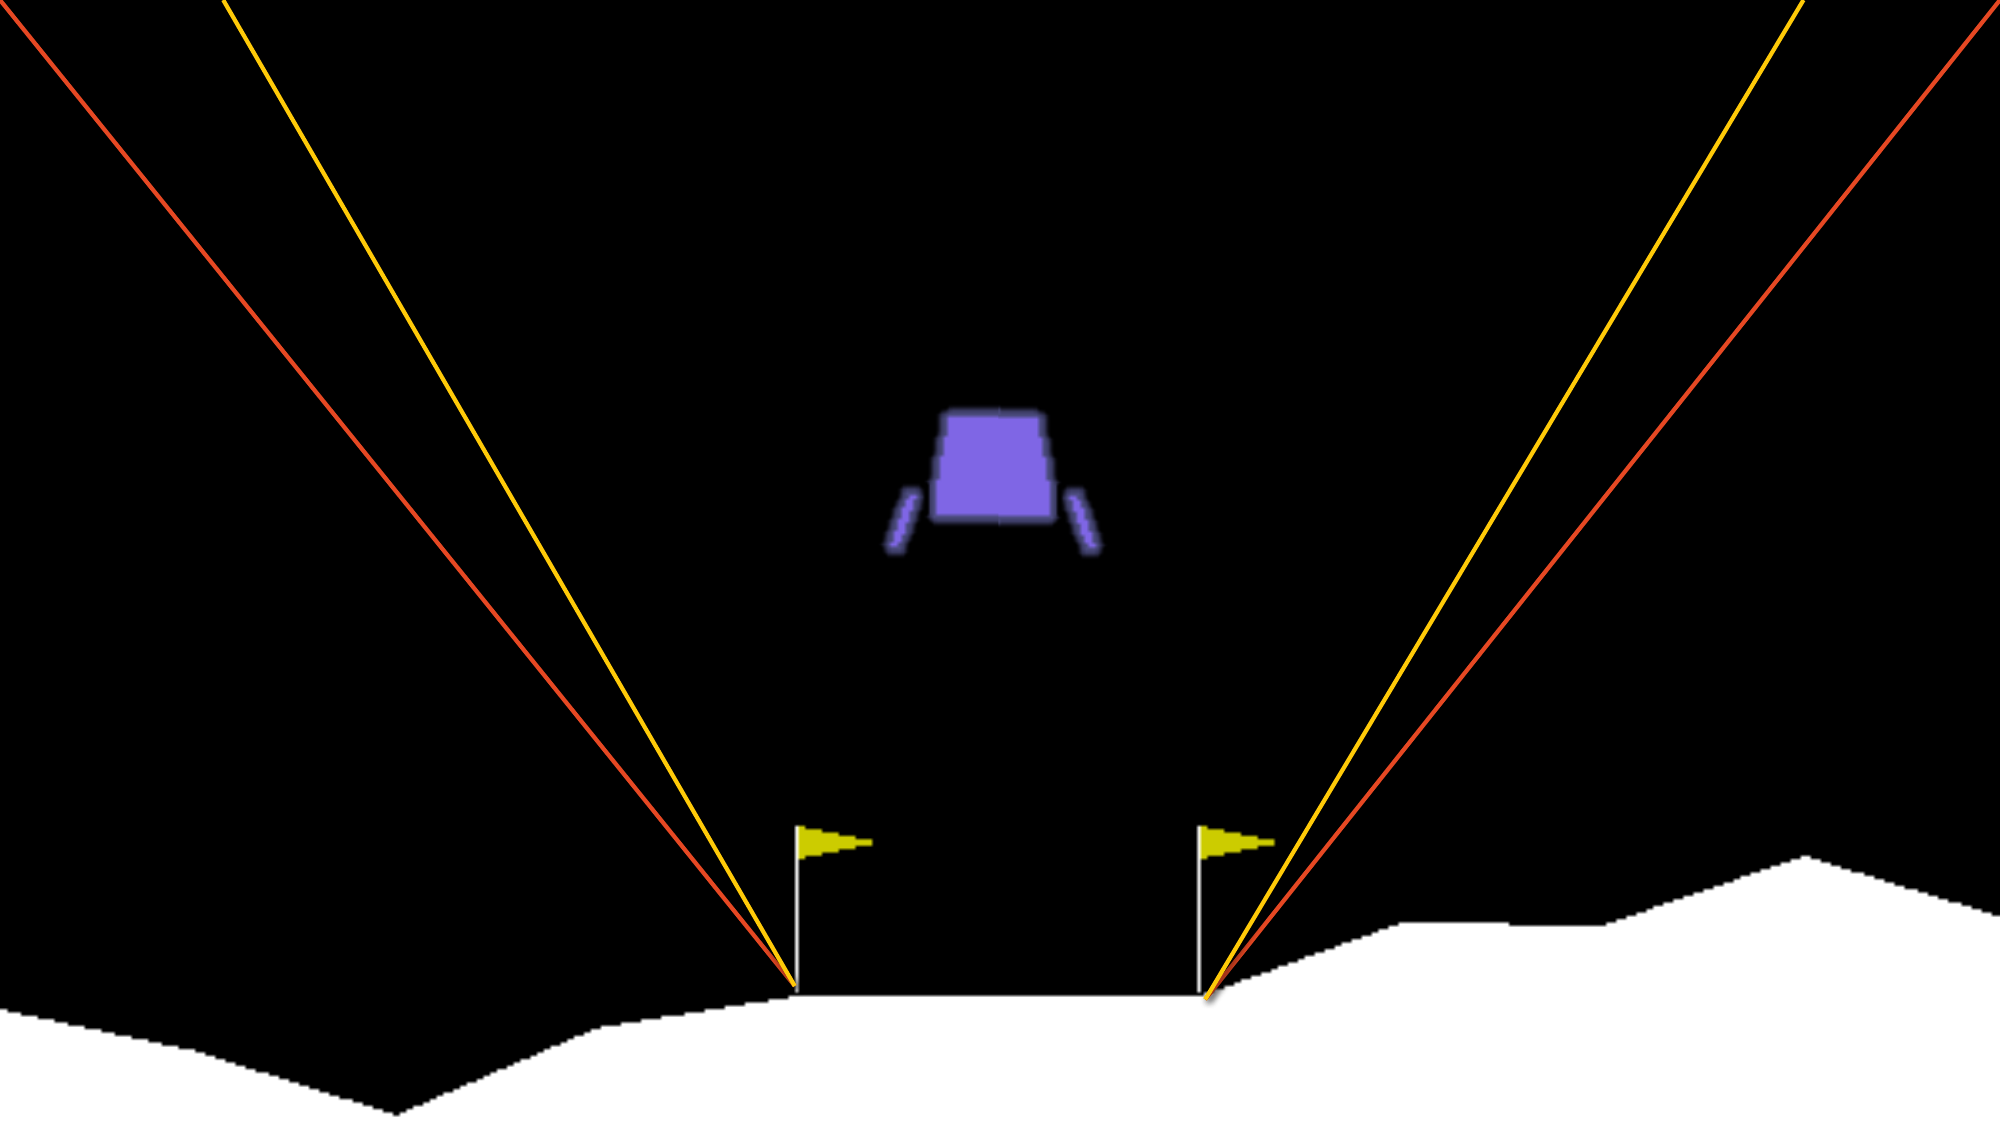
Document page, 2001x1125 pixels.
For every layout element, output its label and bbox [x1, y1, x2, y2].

text_box [1811, 0, 2000, 1000]
text_box [845, 330, 1155, 636]
text_box [0, 0, 2000, 1125]
text_box [1204, 0, 1804, 1000]
text_box [0, 0, 220, 987]
text_box [222, 0, 796, 987]
